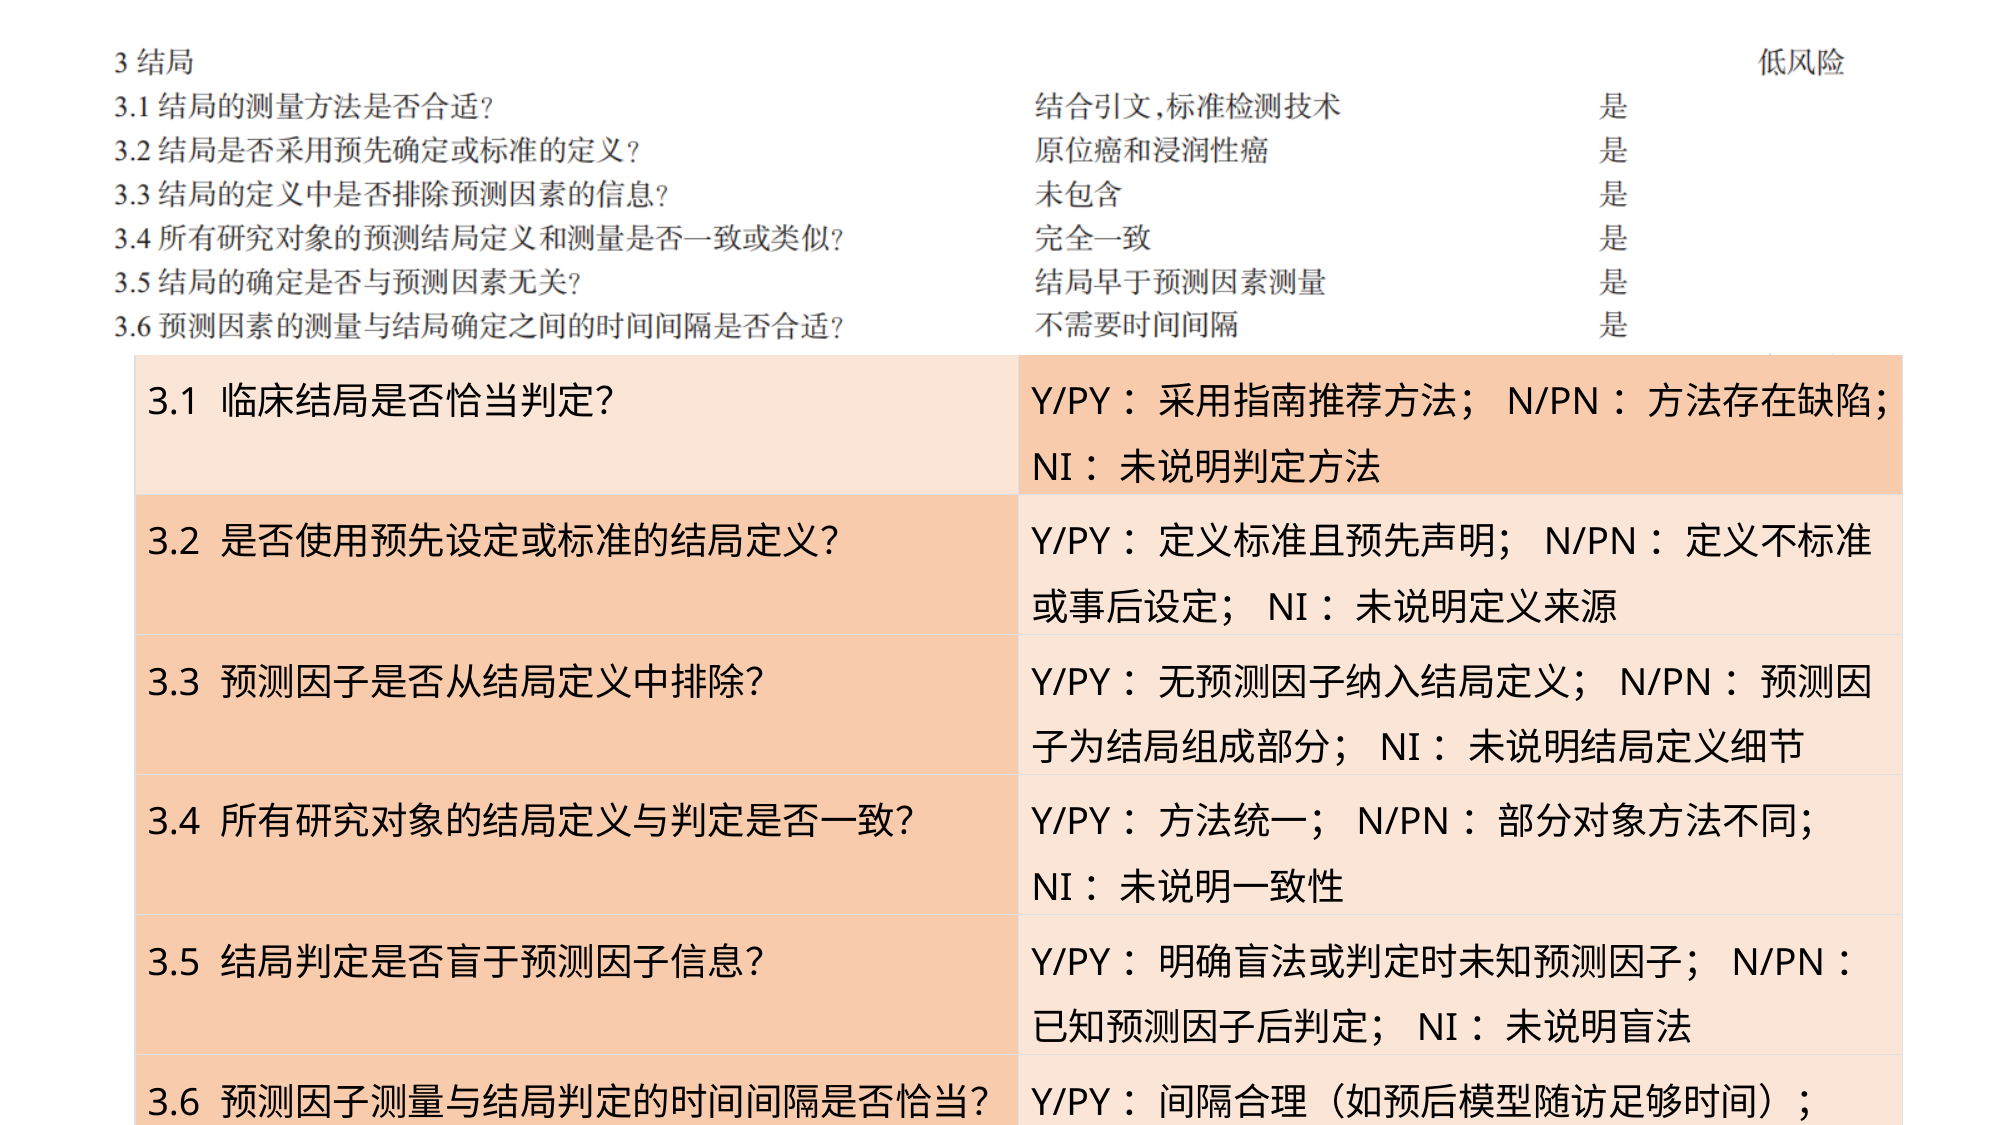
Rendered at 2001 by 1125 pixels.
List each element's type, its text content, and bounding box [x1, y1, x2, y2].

table_cell 3.5 结局判定是否盲于预测因子信息？ [136, 915, 1018, 1054]
table_cell Y/PY：间隔合理（如预后模型随访足够时间）；N/PN：间隔过短/过长；NI：未说明时间间隔 [1019, 1055, 1902, 1125]
table_header 3.1 临床结局是否恰当判定？ [136, 355, 1018, 494]
table_cell Y/PY：明确盲法或判定时未知预测因子；N/PN：已知预测因子后判定；NI：未说明盲法 [1019, 915, 1902, 1054]
table_cell 3.3 预测因子是否从结局定义中排除？ [136, 635, 1018, 774]
table_cell Y/PY：无预测因子纳入结局定义；N/PN：预测因子为结局组成部分；NI：未说明结局定义细节 [1019, 635, 1902, 774]
table_cell 3.6 预测因子测量与结局判定的时间间隔是否恰当？ [136, 1055, 1018, 1125]
table_cell 3.4 所有研究对象的结局定义与判定是否一致？ [136, 775, 1018, 914]
table_cell 3.2 是否使用预先设定或标准的结局定义？ [136, 495, 1018, 634]
table_cell Y/PY：方法统一；N/PN：部分对象方法不同；NI：未说明一致性 [1019, 775, 1902, 914]
table_cell Y/PY：定义标准且预先声明；N/PN：定义不标准或事后设定；NI：未说明定义来源 [1019, 495, 1902, 634]
table_header Y/PY：采用指南推荐方法；N/PN：方法存在缺陷；NI：未说明判定方法 [1019, 355, 1902, 494]
picture [103, 36, 1903, 355]
